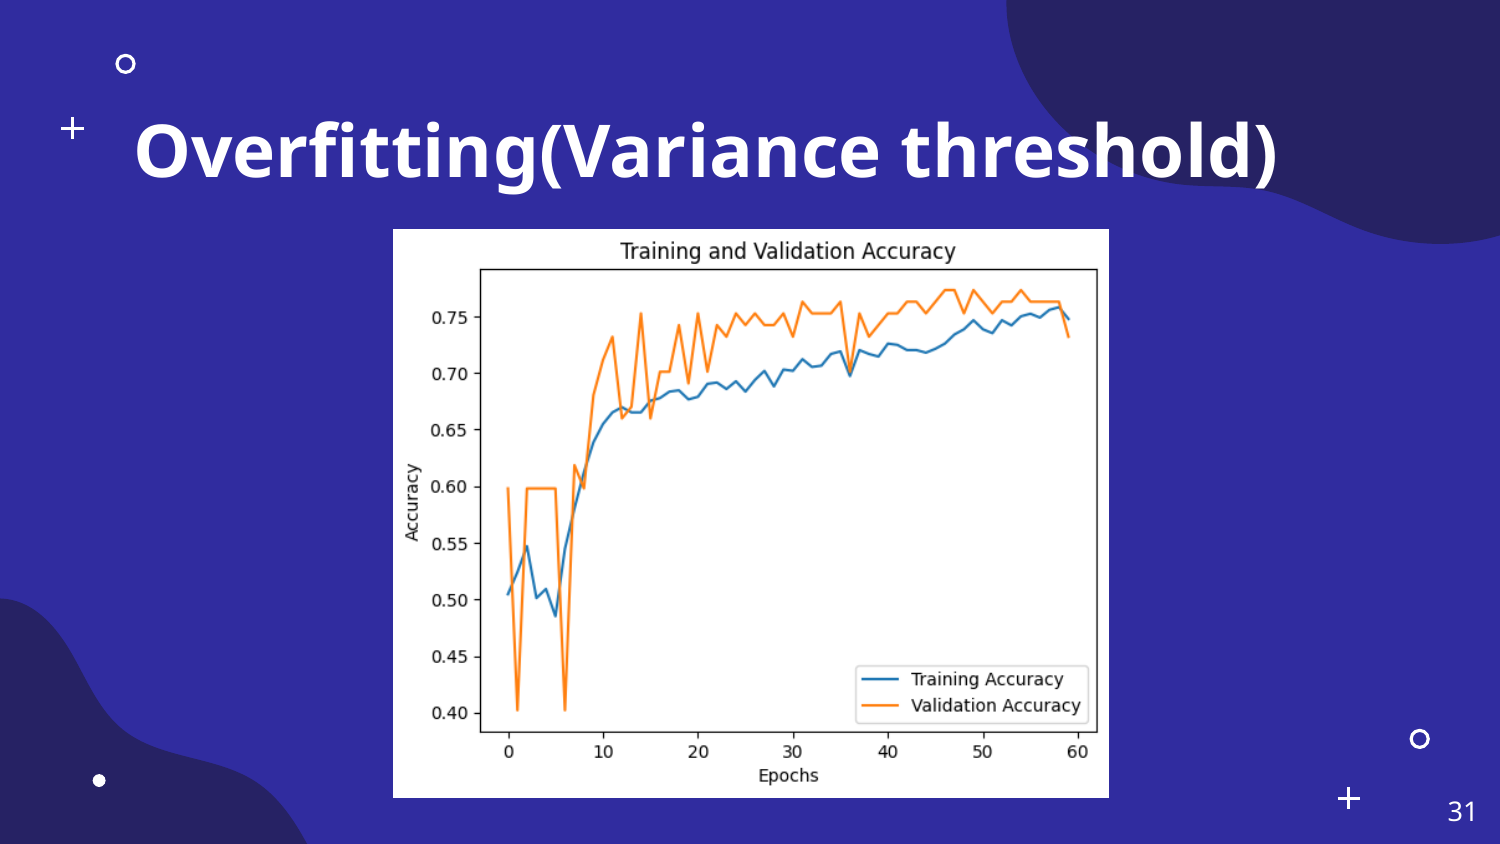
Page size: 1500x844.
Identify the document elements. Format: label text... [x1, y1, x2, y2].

picture [393, 229, 1109, 798]
slide_number 31 [1403, 779, 1494, 844]
title Overfitting(Variance threshold) [118, 89, 1382, 184]
